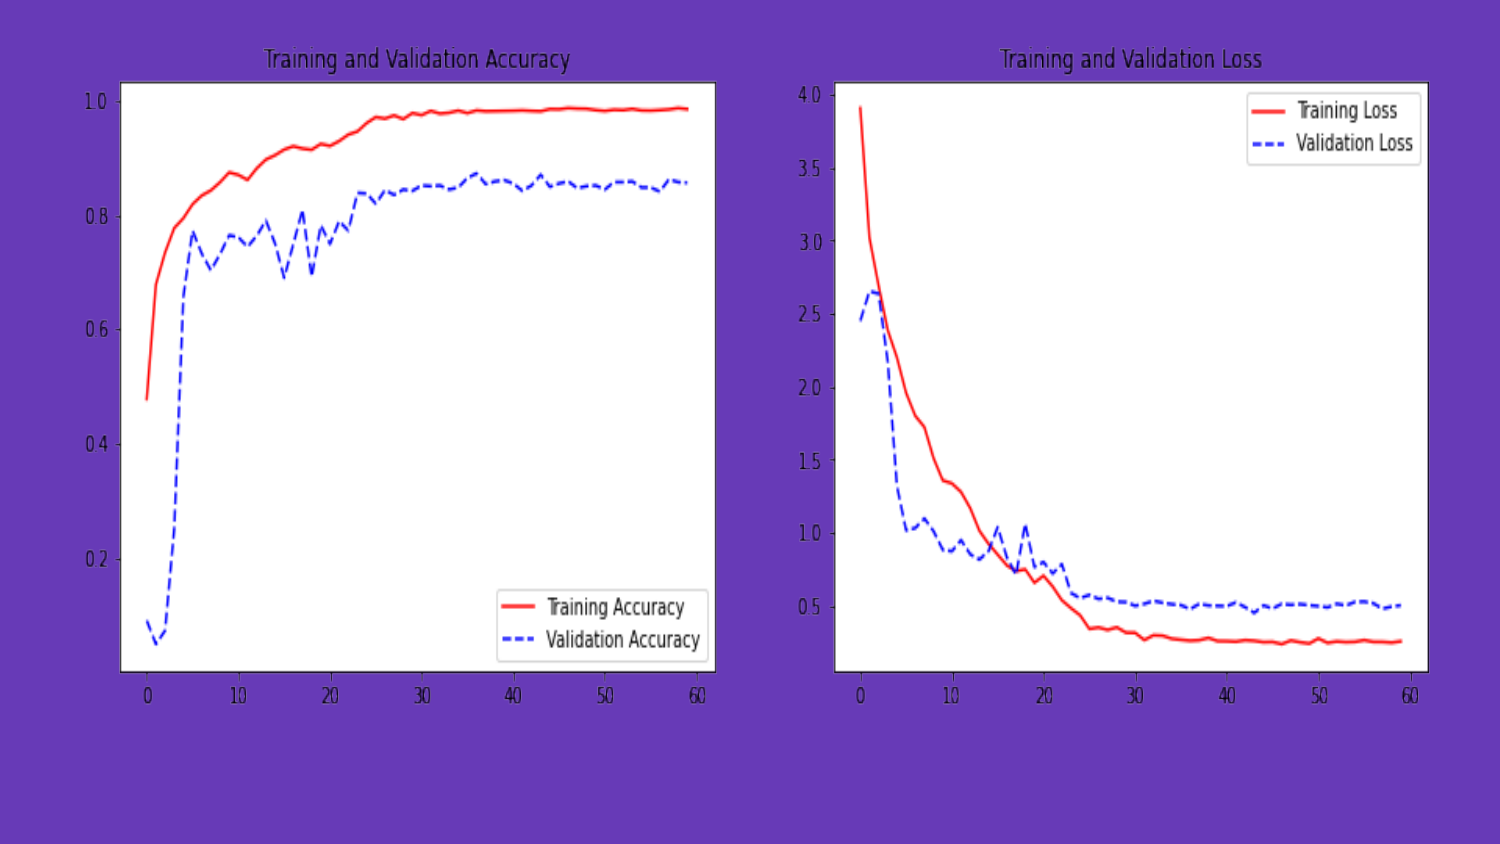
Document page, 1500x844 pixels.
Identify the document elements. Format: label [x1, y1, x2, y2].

picture [72, 32, 1440, 725]
